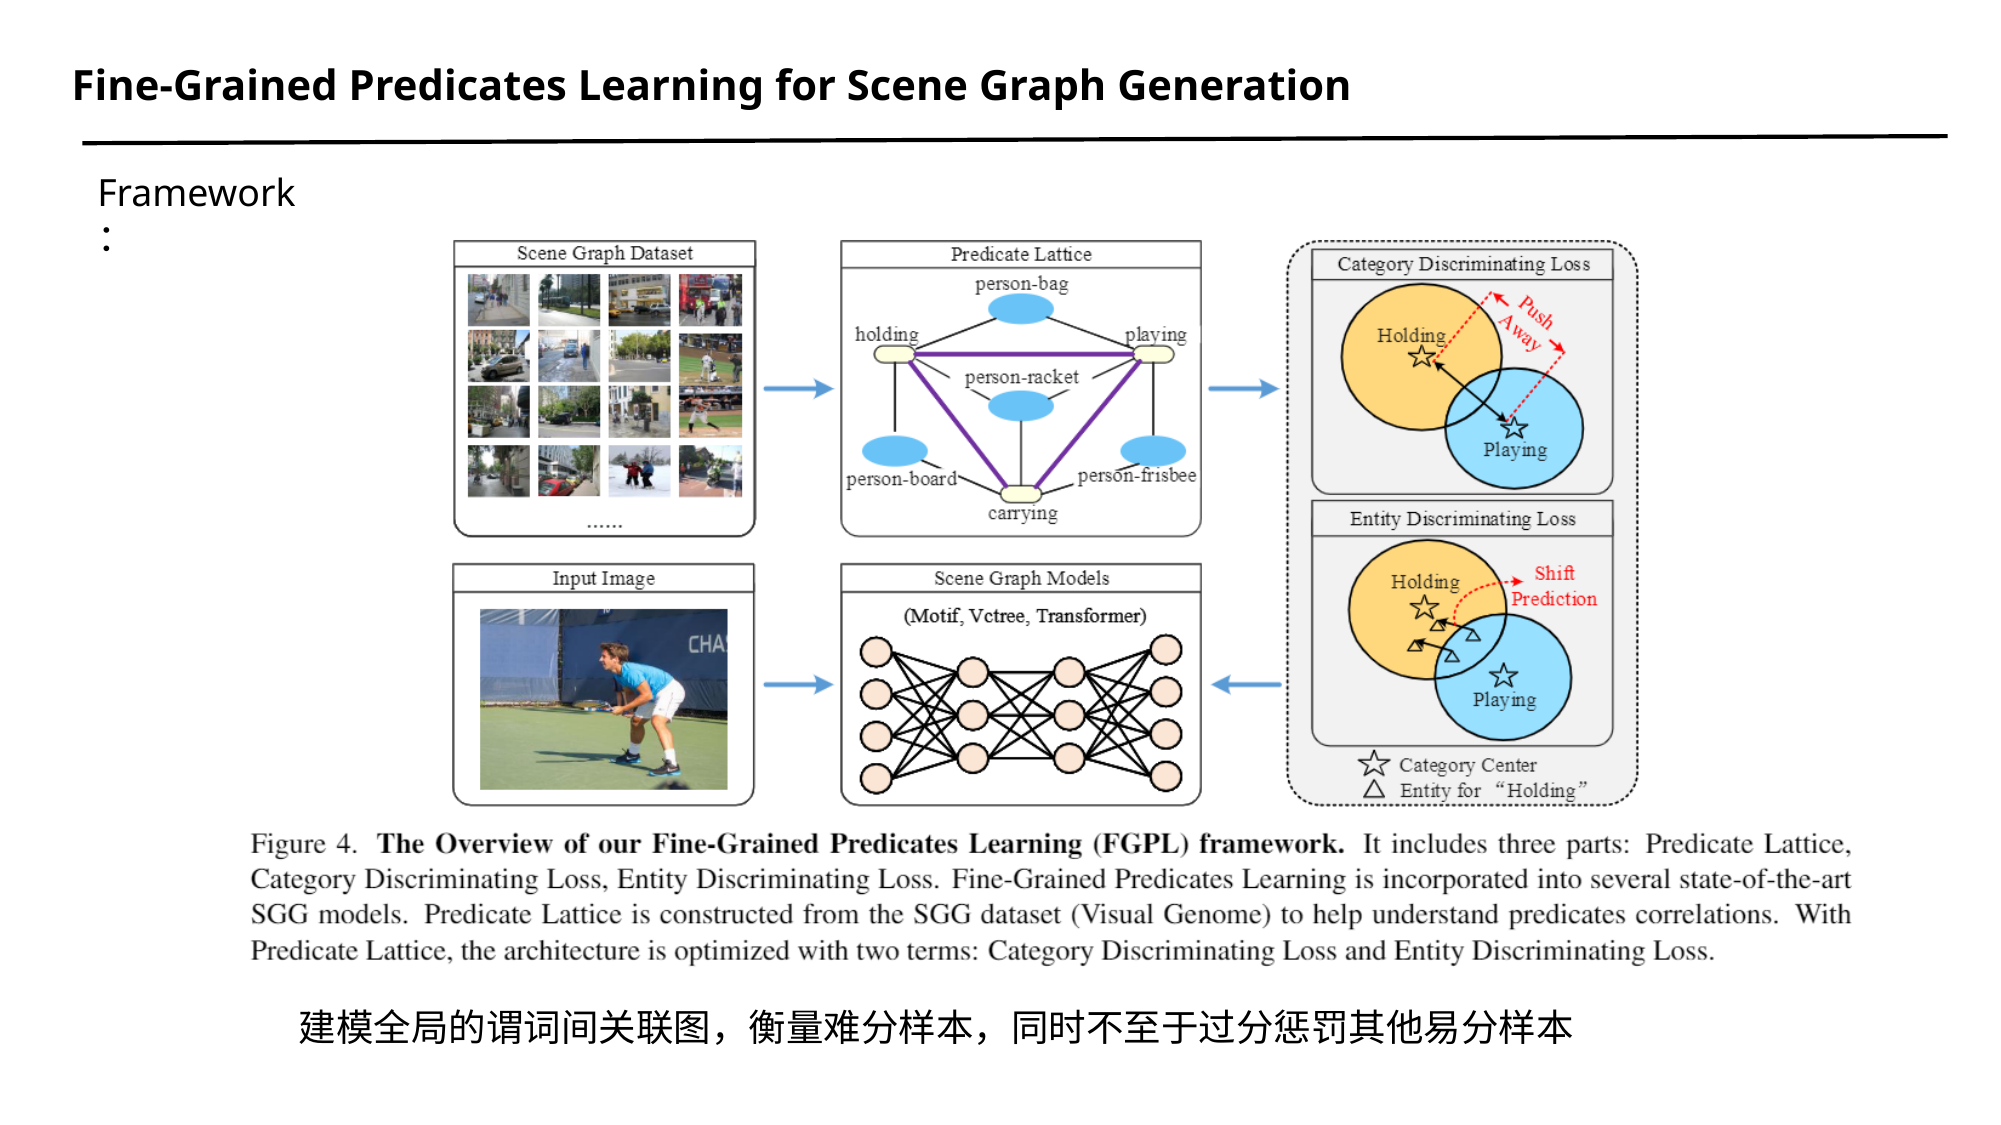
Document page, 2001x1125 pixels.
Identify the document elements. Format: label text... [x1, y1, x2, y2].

text_box 建模全局的谓词间关联图，衡量难分样本，同时不至于过分惩罚其他易分样本 [283, 996, 1912, 1057]
picture [217, 222, 1869, 978]
text_box Framework： [82, 161, 315, 267]
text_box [82, 136, 1948, 144]
text_box Fine-Grained Predicates Learning for Scene Graph Generation [56, 51, 2000, 117]
